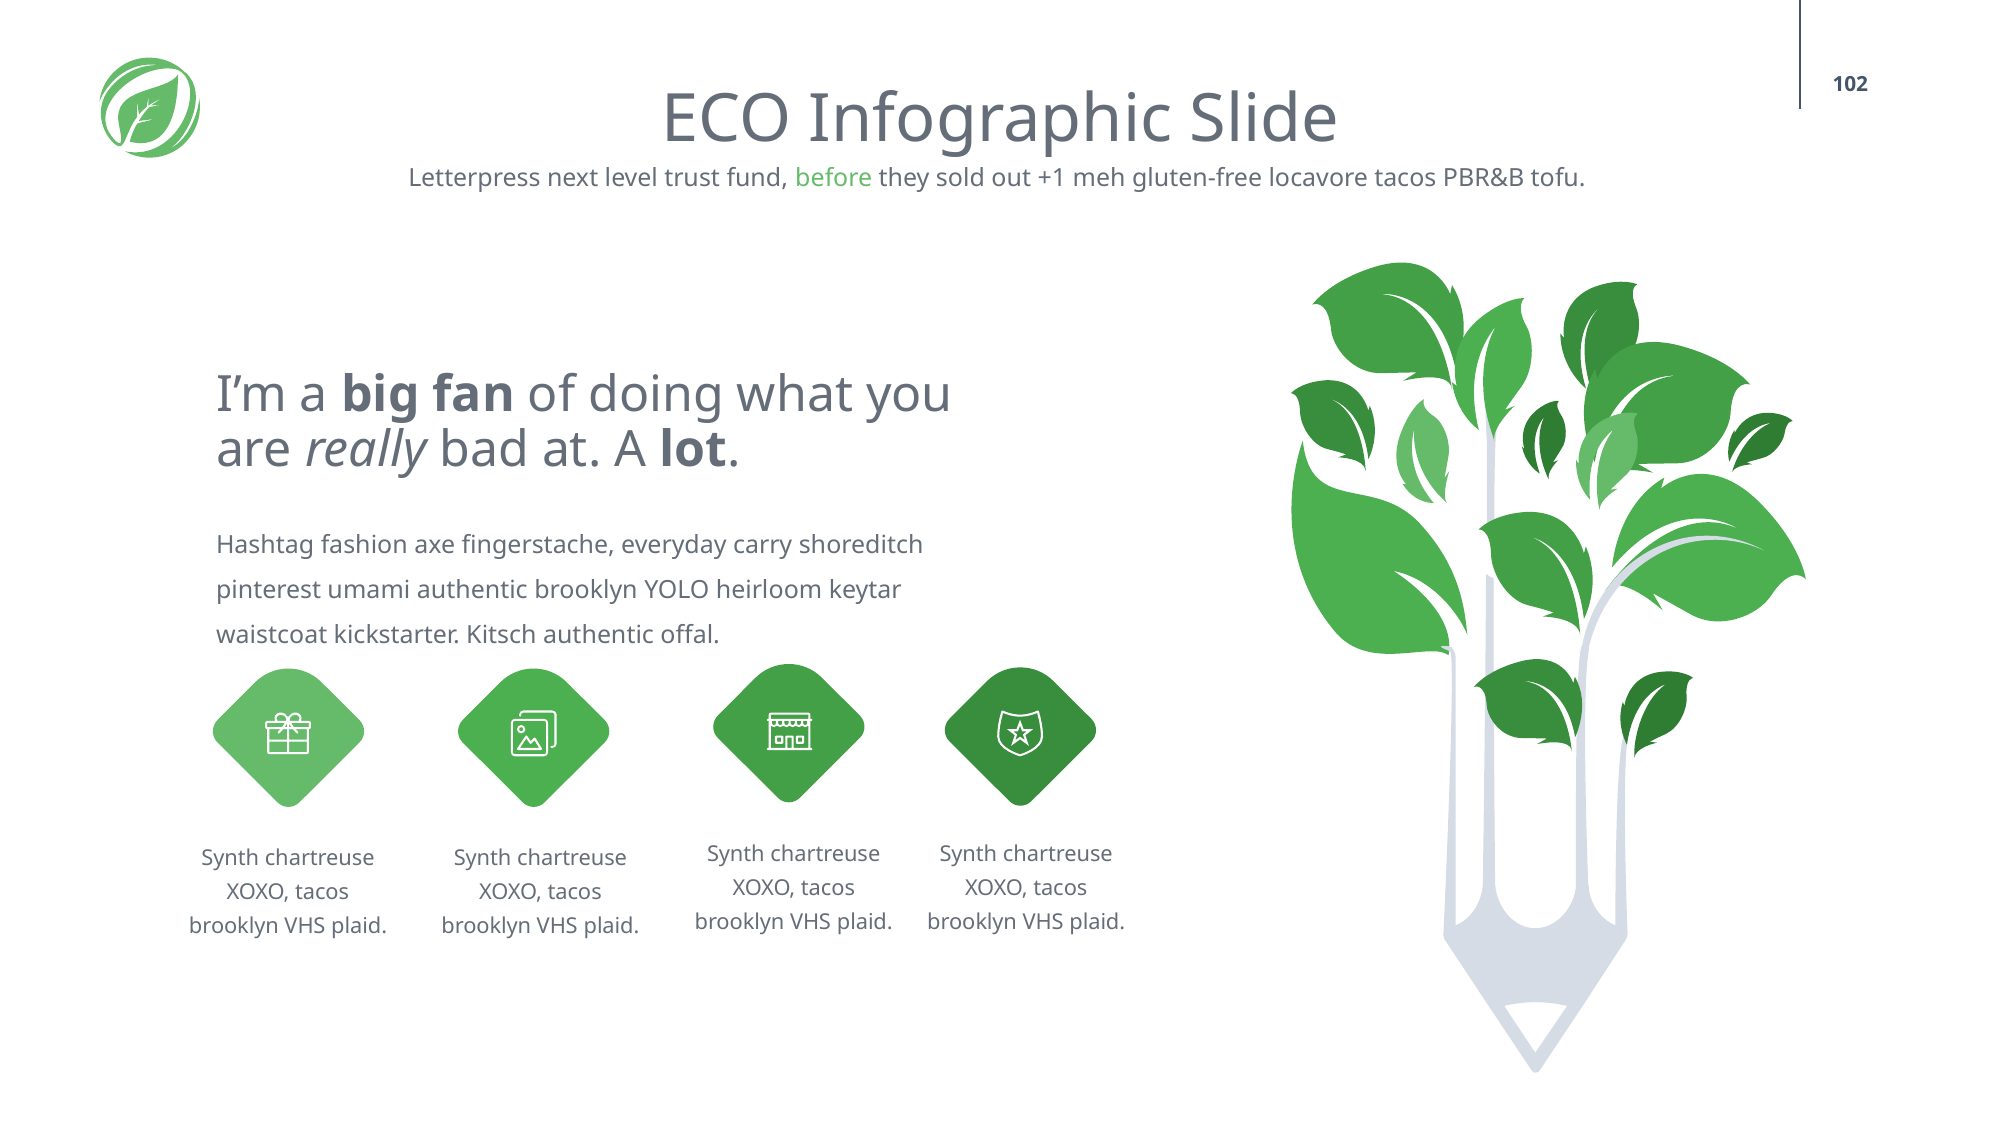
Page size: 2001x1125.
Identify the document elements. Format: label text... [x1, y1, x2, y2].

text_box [171, 663, 405, 948]
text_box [1261, 238, 1806, 1073]
text_box Hashtag fashion axe fingerstache, everyday carry shoreditch pinterest umami authentic brooklyn YOLO heirloom keytar waistcoat kickstarter. Kitsch authentic offal. [201, 506, 1000, 656]
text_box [677, 659, 911, 943]
text_box ECO Infographic Slide [381, 66, 1621, 162]
text_box Letterpress next level trust fund, before they sold out +1 meh gluten-free locavore tacos PBR&B tofu. [393, 154, 1609, 199]
text_box I’m a big fan of doing what you are really bad at. A lot. [201, 361, 1020, 485]
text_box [424, 663, 657, 948]
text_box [910, 662, 1143, 943]
